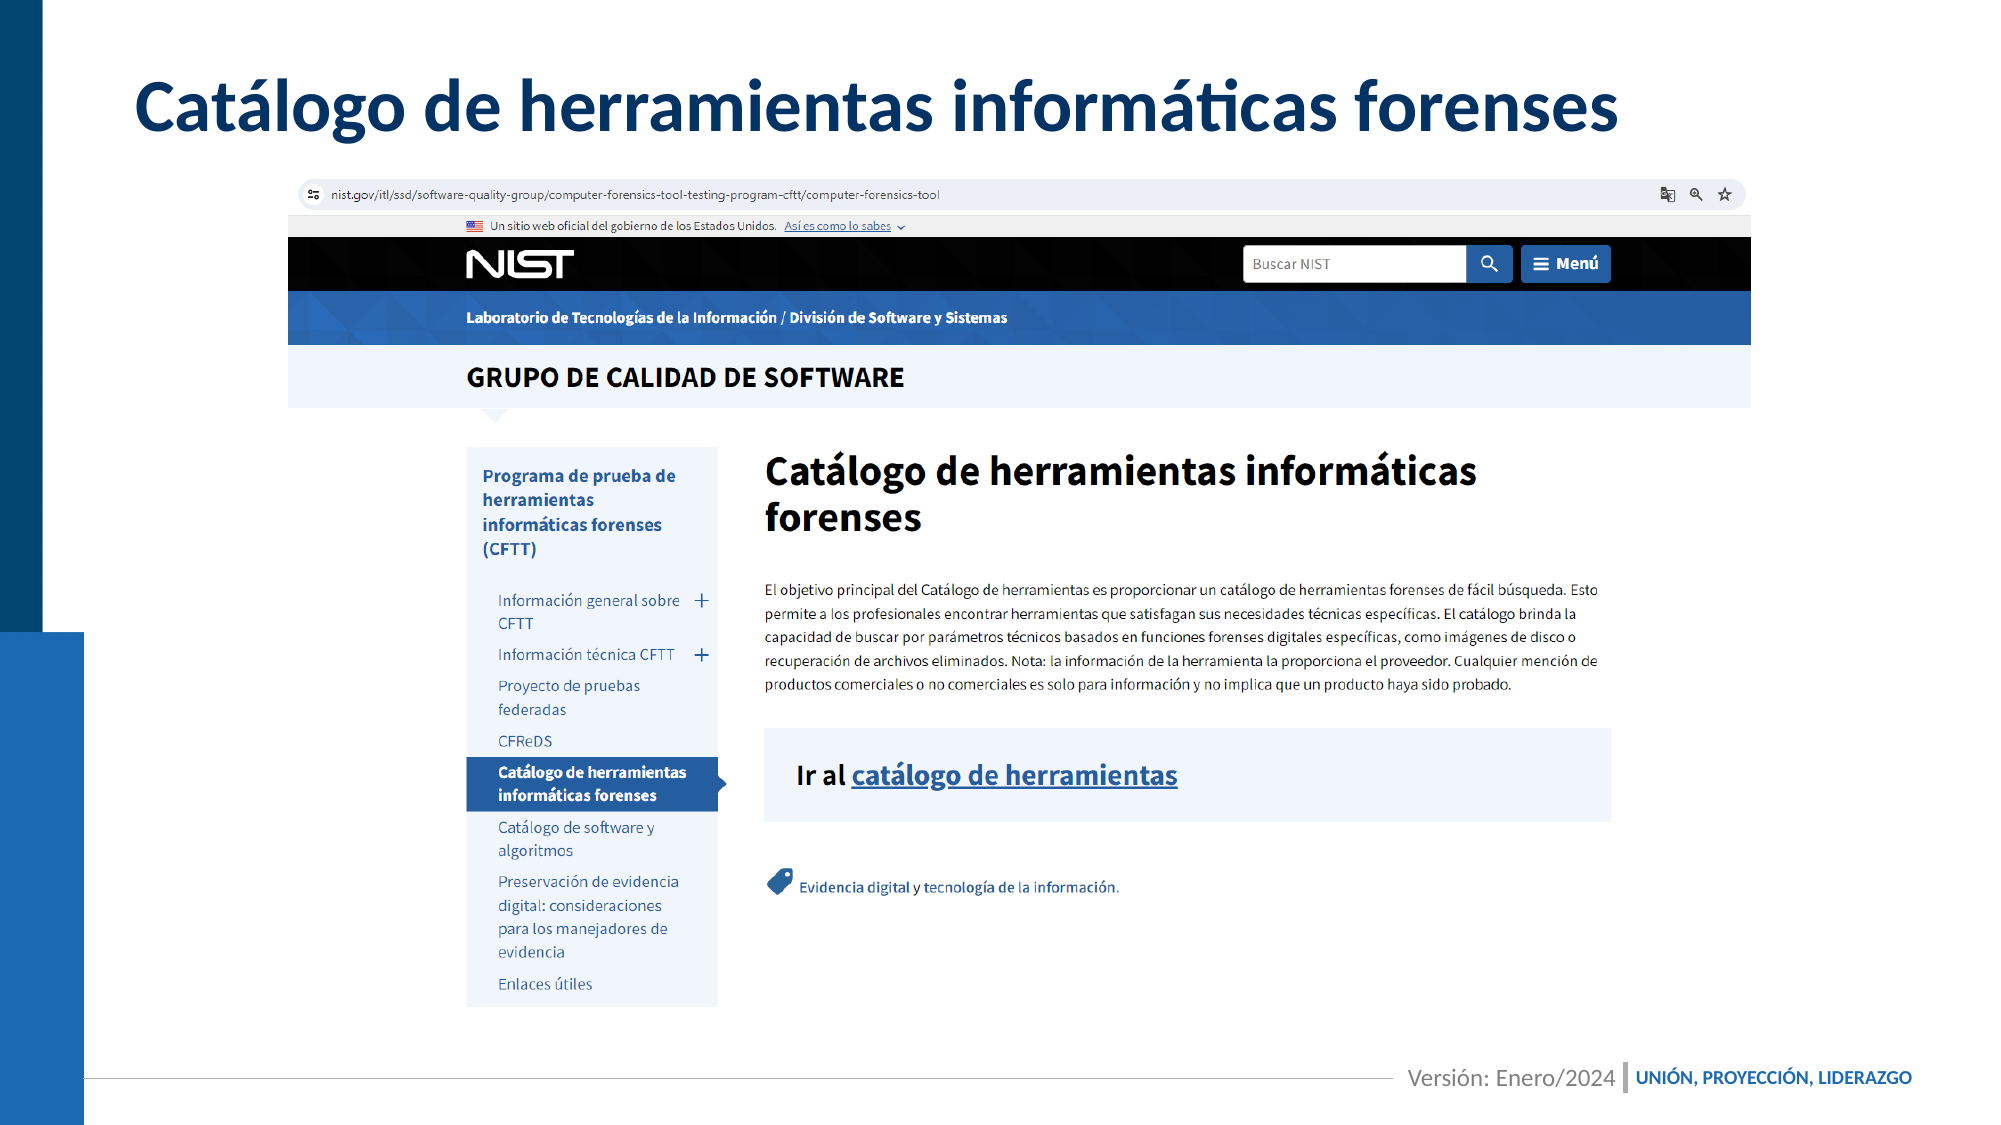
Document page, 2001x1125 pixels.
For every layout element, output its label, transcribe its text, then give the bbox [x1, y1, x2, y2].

title Catálogo de herramientas informáticas forenses [120, 67, 1870, 154]
picture [288, 178, 1751, 1014]
picture [0, 0, 84, 1125]
